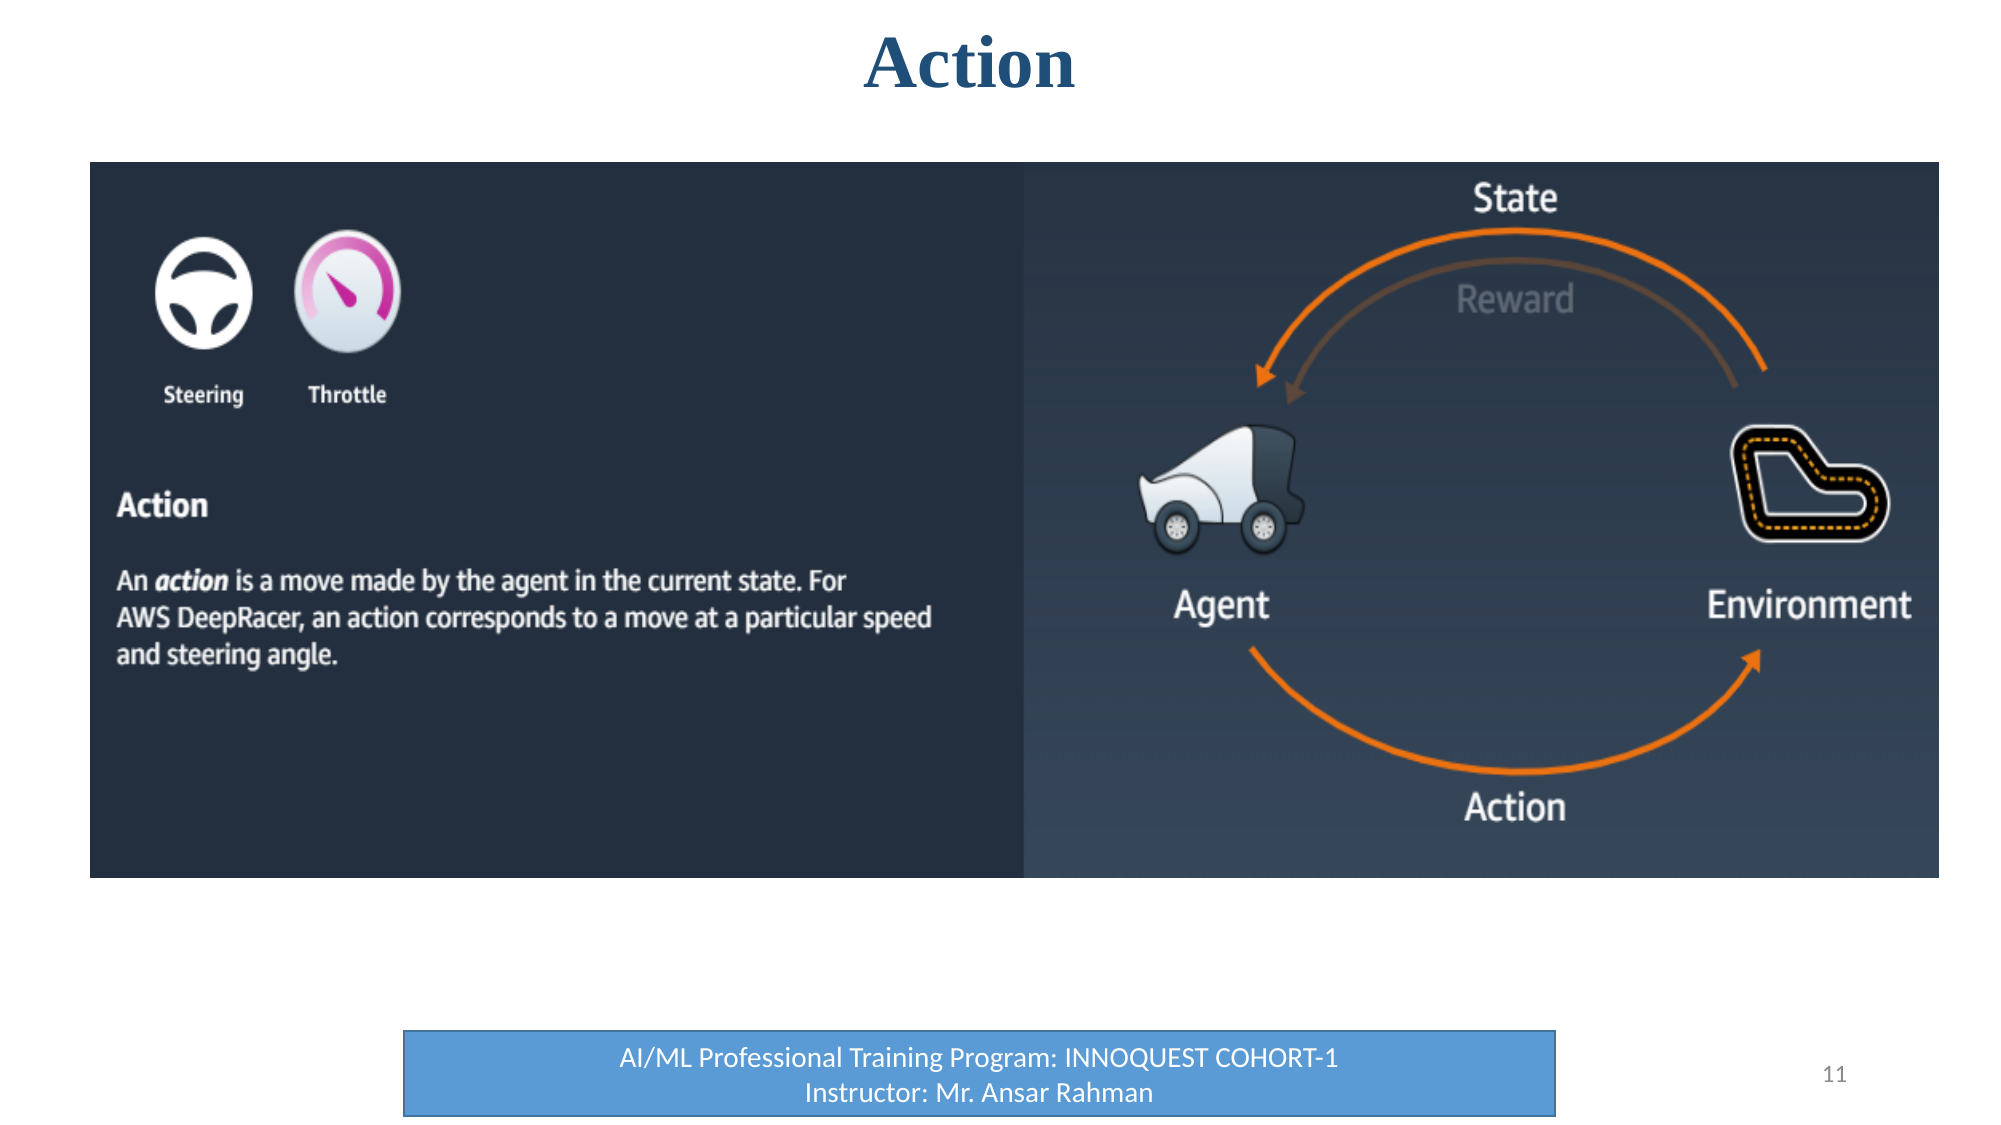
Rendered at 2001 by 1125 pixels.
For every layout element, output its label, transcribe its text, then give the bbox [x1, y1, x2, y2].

picture [90, 162, 1939, 879]
slide_number 11 [1412, 1042, 1863, 1103]
text_box AI/ML Professional Training Program: INNOQUEST COHORT-1 Instructor: Mr. Ansar Rahman [403, 1030, 1556, 1117]
title Action [848, 7, 1449, 120]
